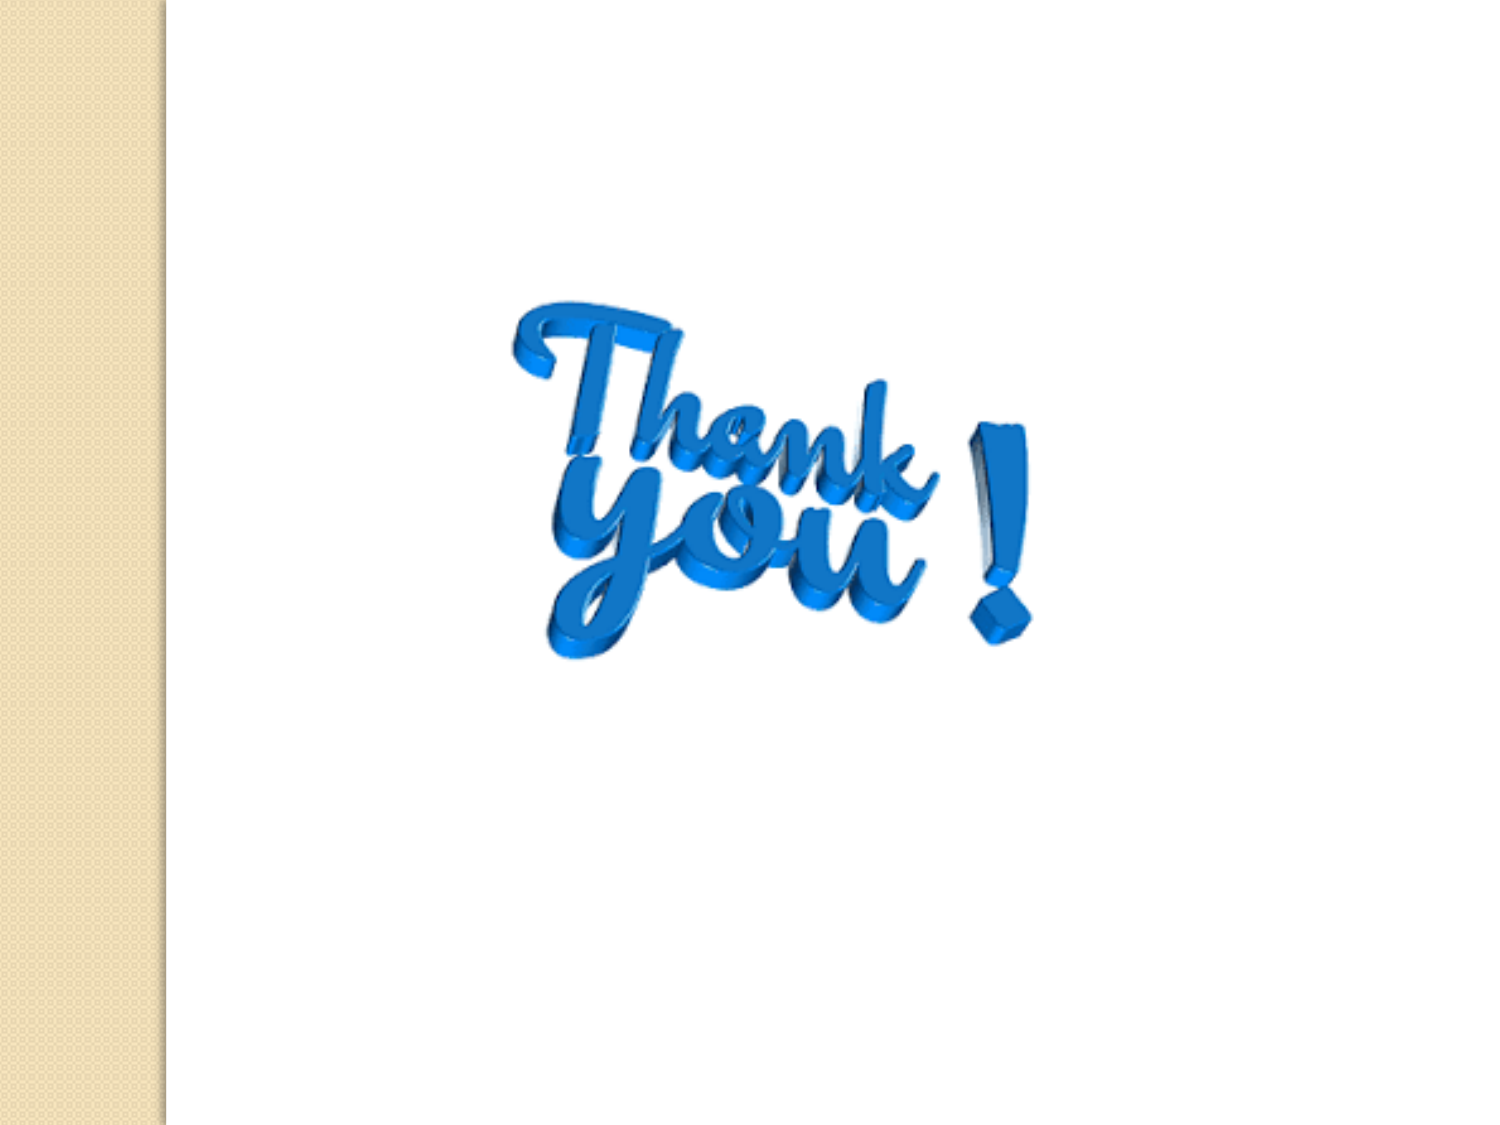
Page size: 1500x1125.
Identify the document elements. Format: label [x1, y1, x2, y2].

picture [395, 276, 1151, 701]
